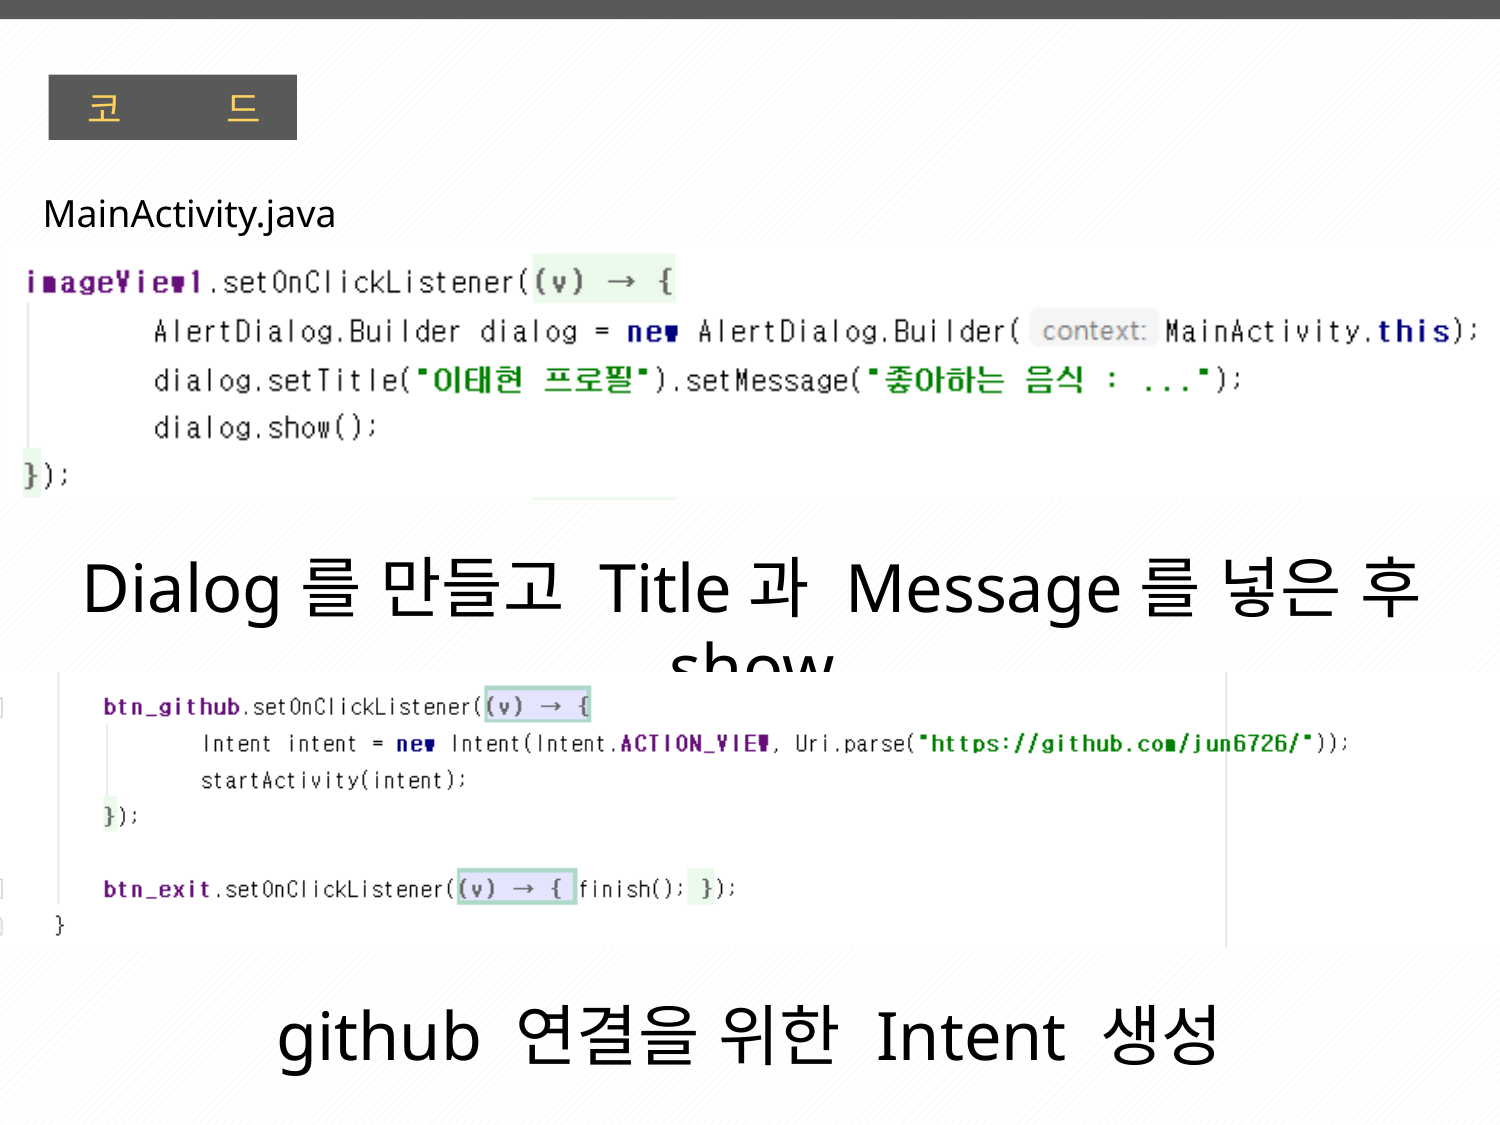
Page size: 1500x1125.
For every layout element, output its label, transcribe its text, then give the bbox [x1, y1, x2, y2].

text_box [48, 74, 298, 141]
text_box Dialog를 만들고 Title과 Message를 넣은 후 show [0, 538, 1500, 672]
text_box [0, 0, 1500, 21]
picture [2, 242, 1500, 500]
text_box github 연결을 위한 Intent 생성 [0, 986, 1500, 1081]
text_box MainActivity.java [27, 182, 371, 240]
picture [0, 672, 1500, 948]
